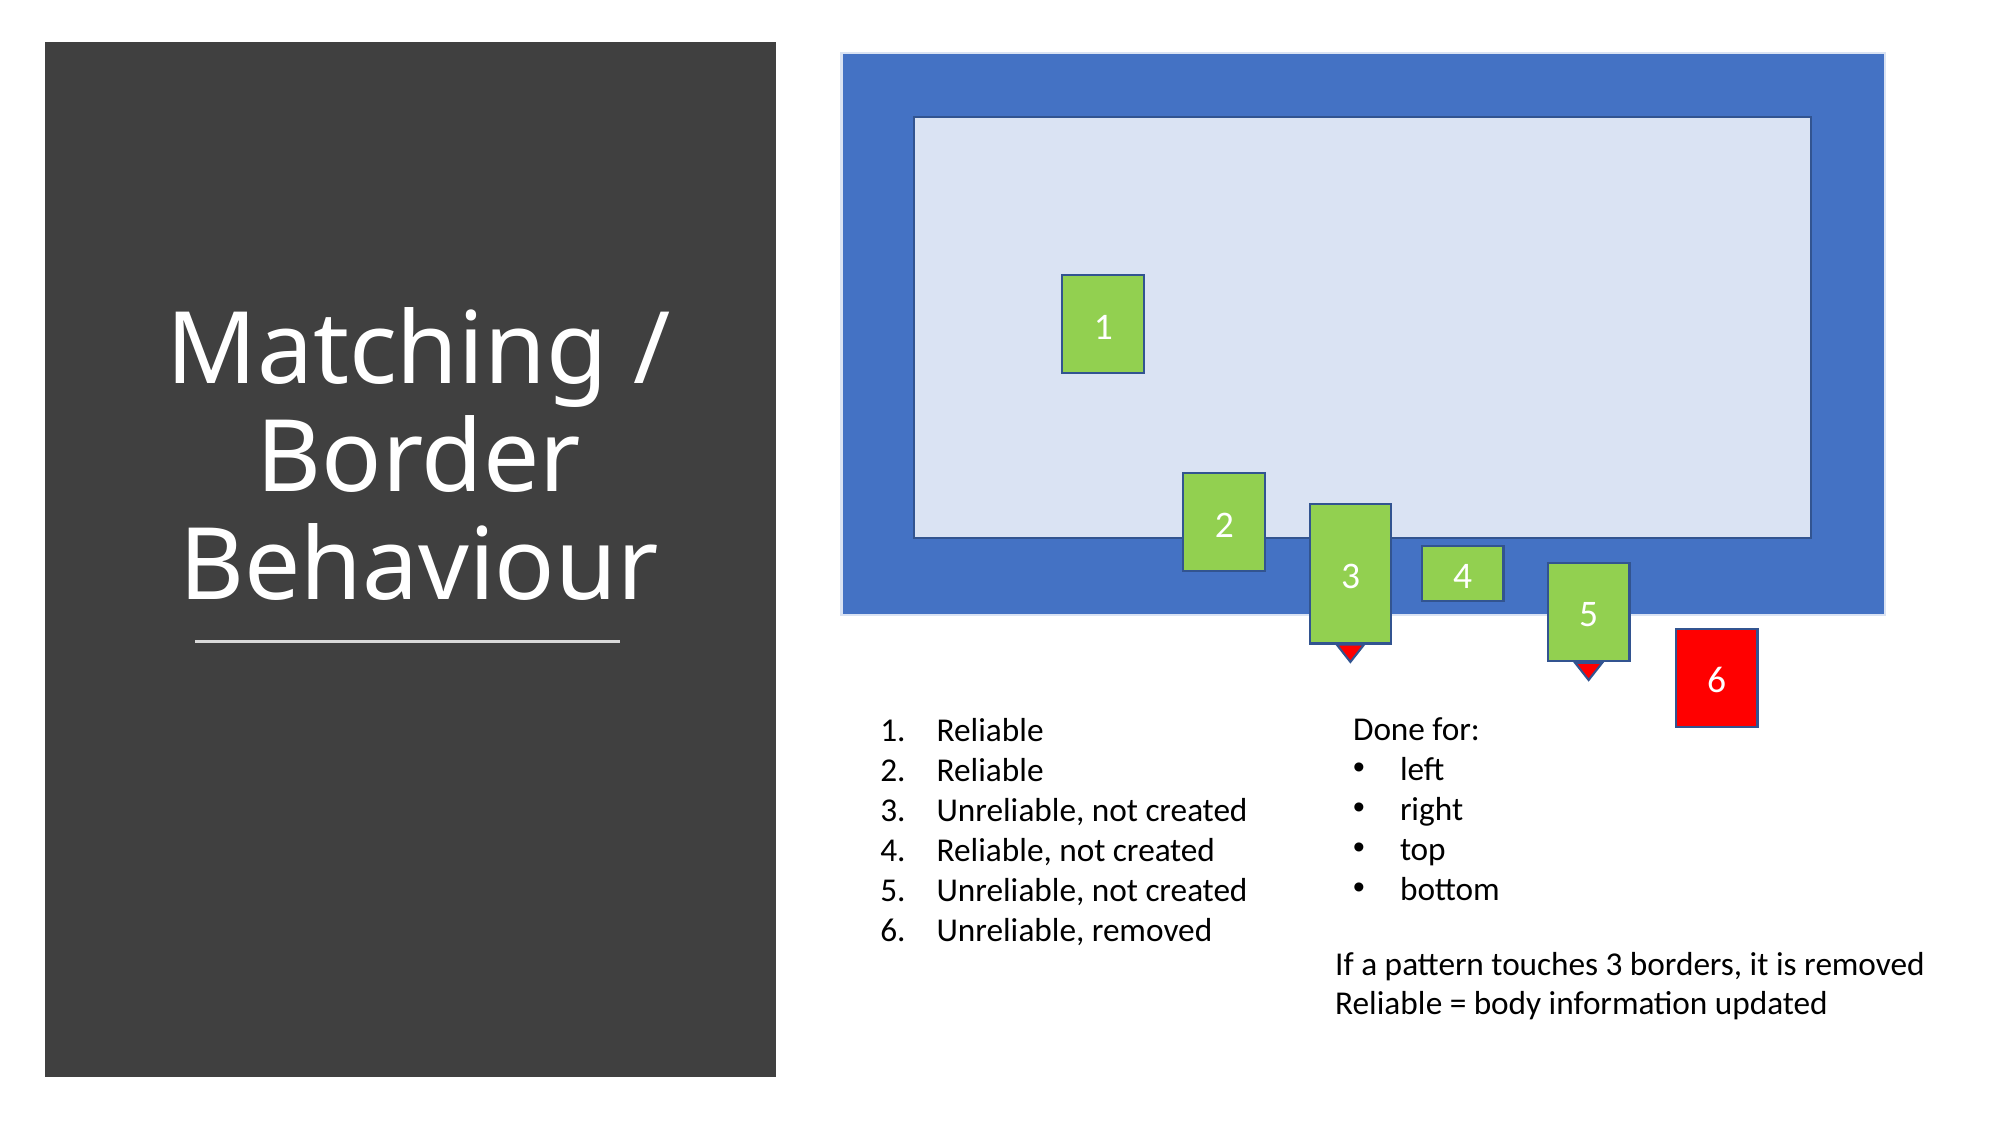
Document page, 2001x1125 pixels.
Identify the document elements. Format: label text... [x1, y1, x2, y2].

text_box 1 [1061, 274, 1145, 374]
text_box [1334, 643, 1367, 664]
text_box 4 [1421, 545, 1505, 602]
text_box [840, 52, 1886, 616]
text_box [913, 116, 1812, 539]
text_box [1572, 661, 1605, 682]
text_box 5 [1547, 562, 1631, 662]
text_box [54, 52, 767, 1067]
text_box 3 [1309, 503, 1392, 645]
text_box If a pattern touches 3 borders, it is removed Reliable = body information updated [1320, 934, 1941, 1029]
text_box 2 [1182, 472, 1266, 572]
text_box 6 [1675, 628, 1759, 728]
text_box Reliable Reliable Unreliable, not created Reliable, not created Unreliable, not created Unreliable, removed [865, 700, 1263, 996]
text_box Done for: left right top bottom [1338, 700, 1515, 915]
text_box Matching / Border Behaviour [82, 149, 756, 629]
